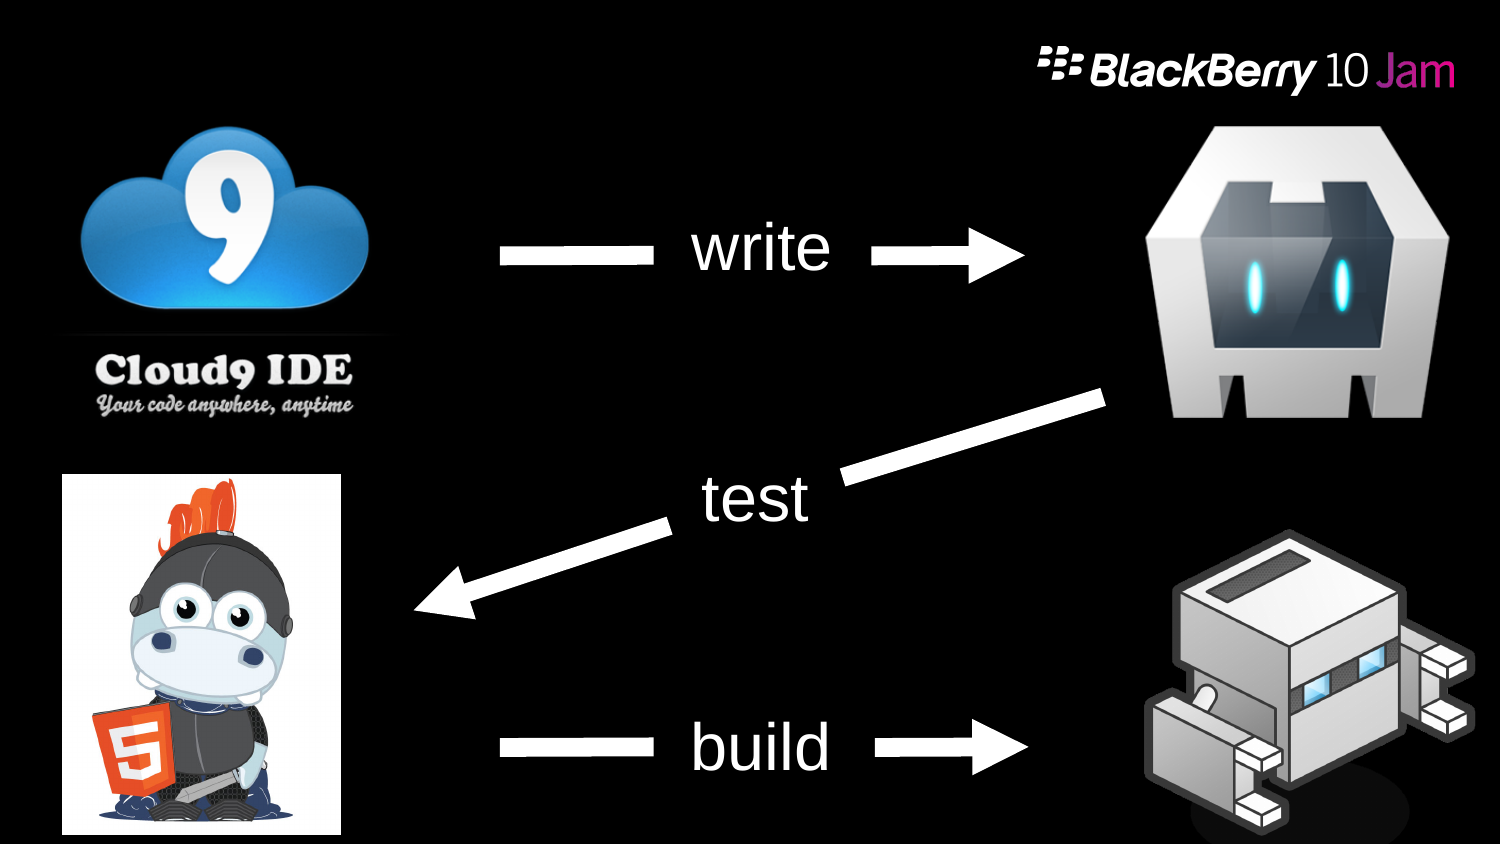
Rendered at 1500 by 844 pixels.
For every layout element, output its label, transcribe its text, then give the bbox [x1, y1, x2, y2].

picture [1124, 521, 1489, 844]
text_box build [676, 696, 847, 792]
text_box write [677, 196, 848, 292]
text_box [874, 740, 1029, 754]
text_box [413, 525, 670, 613]
picture [38, 121, 413, 421]
picture [62, 474, 341, 835]
picture [1037, 46, 1470, 485]
text_box test [686, 447, 825, 543]
text_box [871, 249, 1025, 262]
